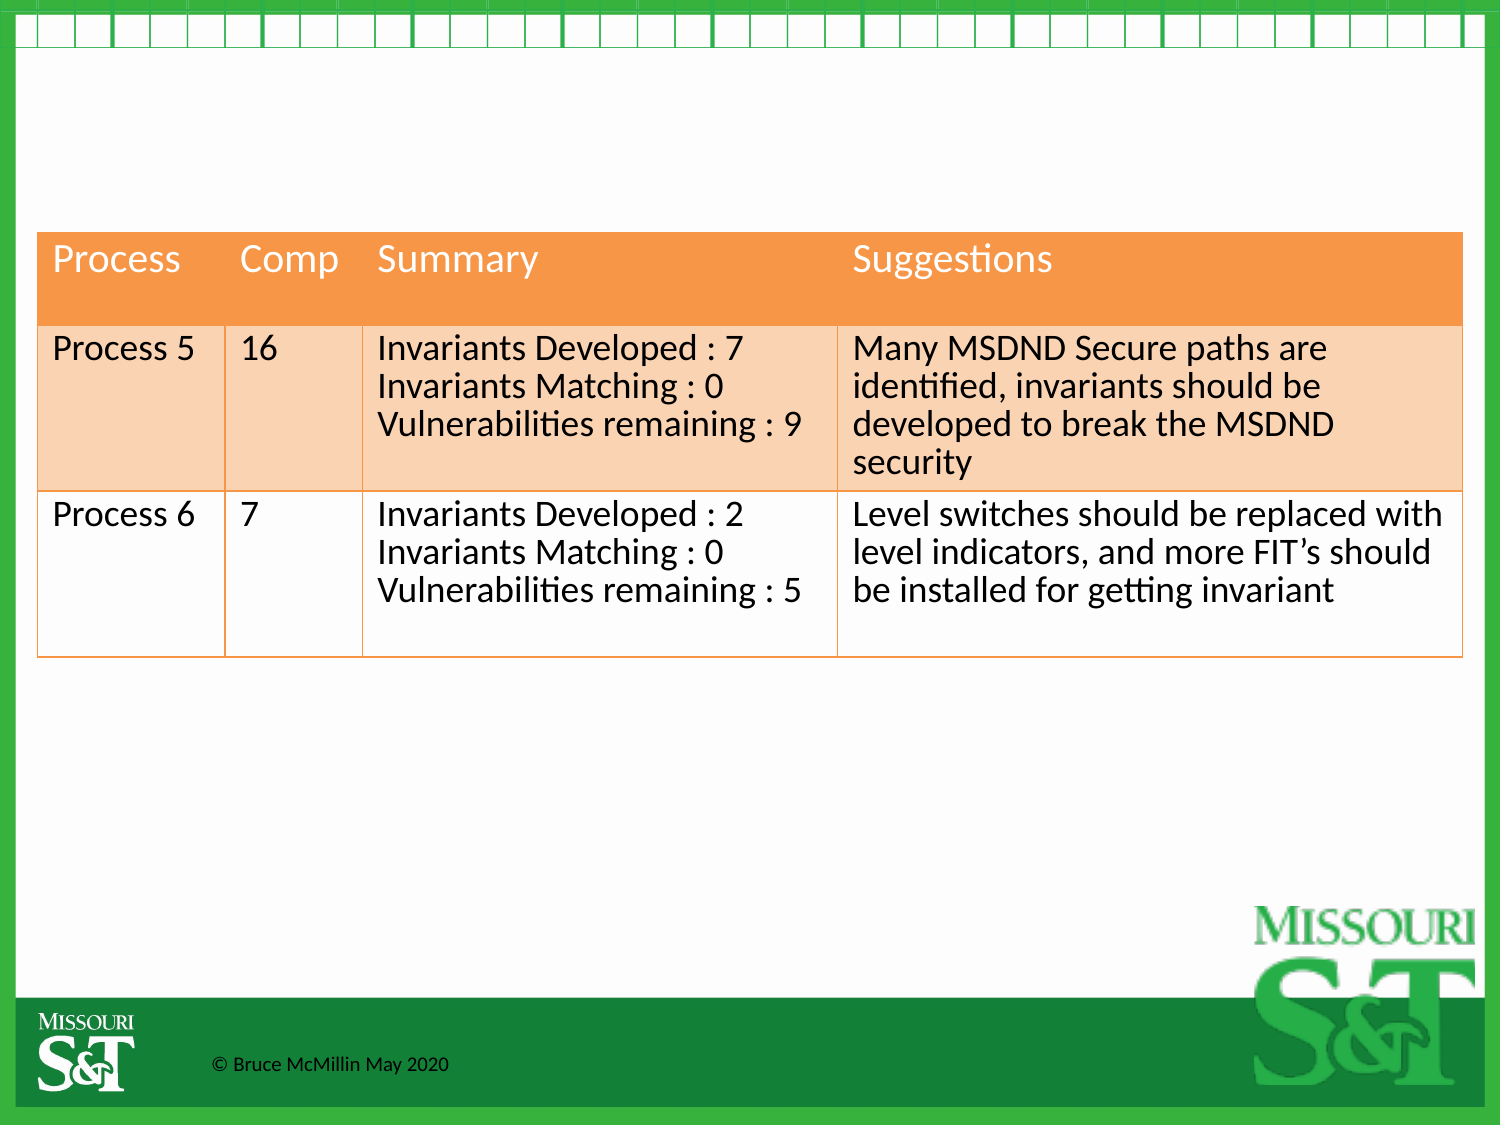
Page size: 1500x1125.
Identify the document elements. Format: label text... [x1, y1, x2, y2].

table_cell Invariants Developed : 7 Invariants Matching : 0 Vulnerabilities remaining : 9 [363, 326, 837, 490]
table_cell Many MSDND Secure paths are identified, invariants should be developed to break the MSDND security [838, 326, 1462, 490]
table_cell Level switches should be replaced with level indicators, and more FIT’s should be installed for getting invariant [838, 492, 1462, 656]
table_header Suggestions [838, 234, 1462, 324]
table_cell 16 [226, 326, 362, 490]
table_header Process [38, 234, 224, 324]
table_cell Process 5 [38, 326, 224, 490]
table_header Comp [226, 234, 362, 324]
table_cell Invariants Developed : 2 Invariants Matching : 0 Vulnerabilities remaining : 5 [363, 492, 837, 656]
table_cell Process 6 [38, 492, 224, 656]
table_header Summary [363, 234, 837, 324]
picture [0, 0, 1500, 1125]
table_cell 7 [226, 492, 362, 656]
